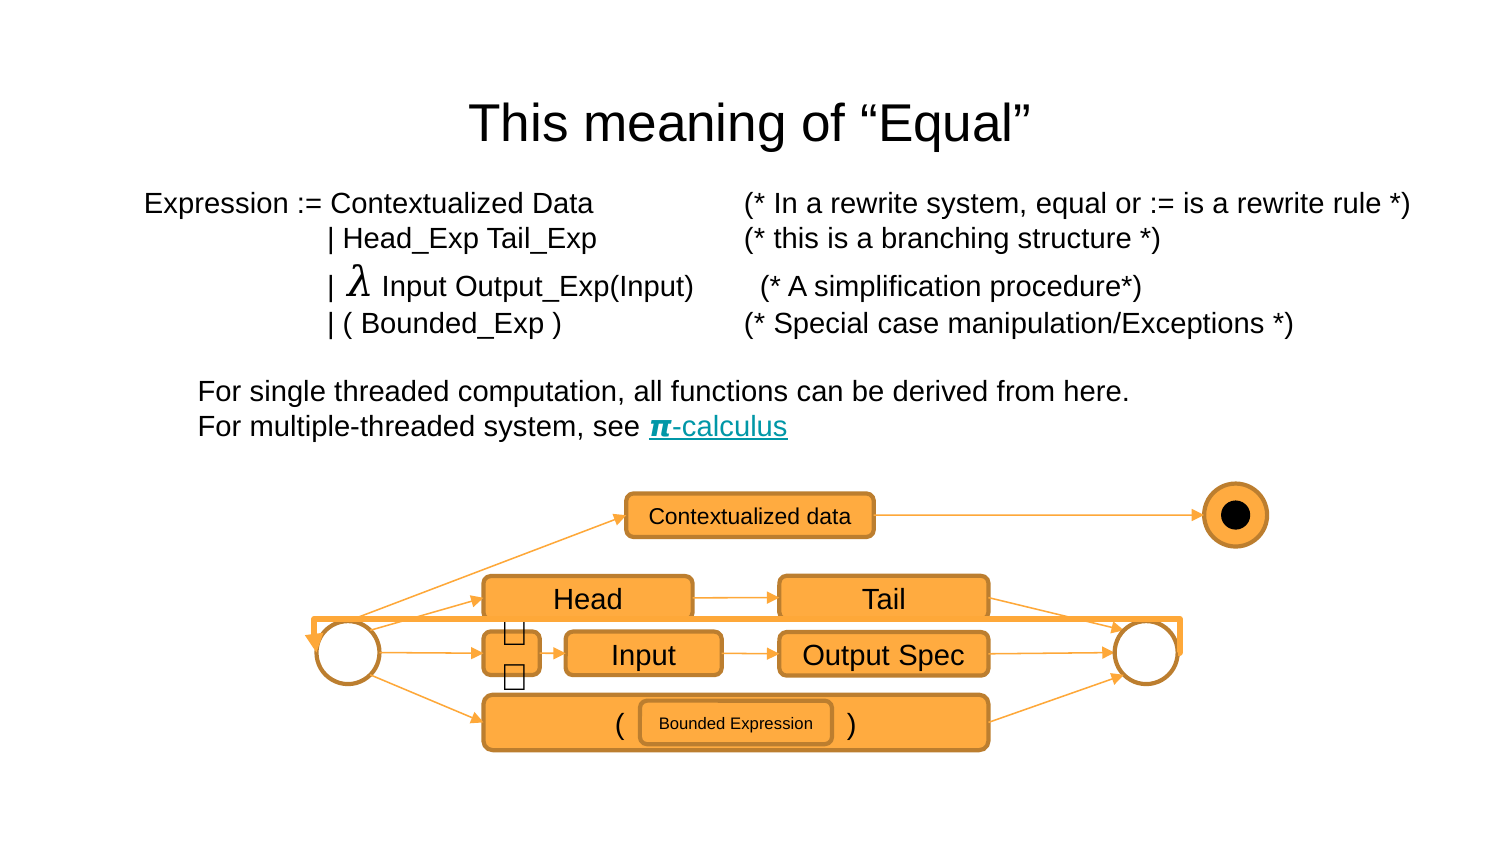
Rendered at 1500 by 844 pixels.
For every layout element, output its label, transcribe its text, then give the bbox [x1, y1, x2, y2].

title This meaning of “Equal” [51, 72, 1449, 167]
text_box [316, 483, 1268, 751]
text_box Expression := Contextualized Data (* In a rewrite system, equal or := is a rewrite rule *) | Head_Exp Tail_Exp (* this is a branching structure *) | 𝜆 Input Output_Exp(Input) (* A simplification procedure*) | ( Bounded_Exp ) (* Special case manipulation/Exceptions *) [129, 177, 1460, 347]
text_box For single threaded computation, all functions can be derived from here. For multiple-threaded system, see 𝞹-calculus [182, 365, 1460, 450]
